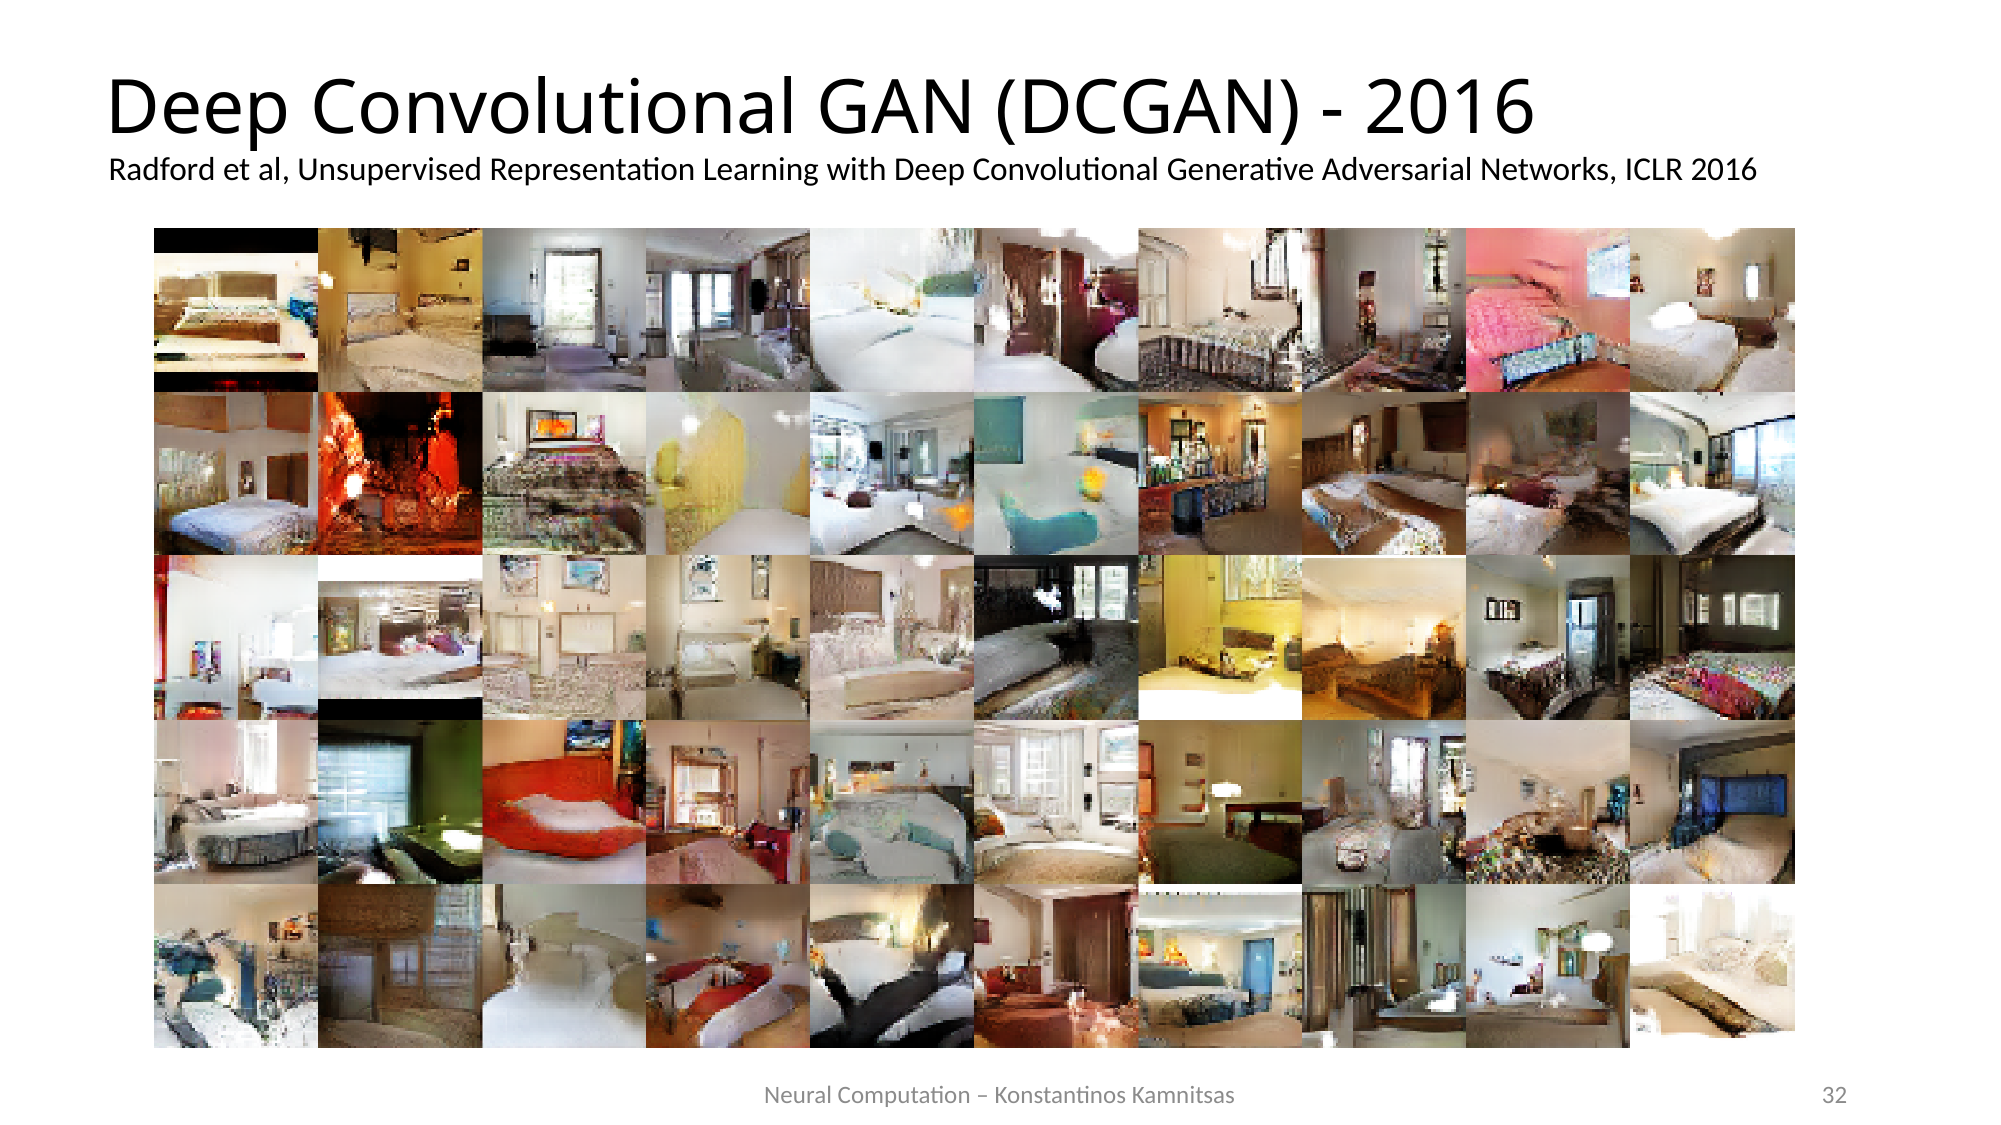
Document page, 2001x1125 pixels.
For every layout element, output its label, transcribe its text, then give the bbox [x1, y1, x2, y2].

footer Neural Computation – Konstantinos Kamnitsas [662, 1064, 1338, 1124]
picture [142, 213, 1811, 1048]
slide_number 32 [1412, 1064, 1863, 1124]
title Deep Convolutional GAN (DCGAN) - 2016 [90, 0, 1976, 218]
text_box Radford et al, Unsupervised Representation Learning with Deep Convolutional Generative Adversarial Networks, ICLR 2016 [93, 139, 1999, 195]
